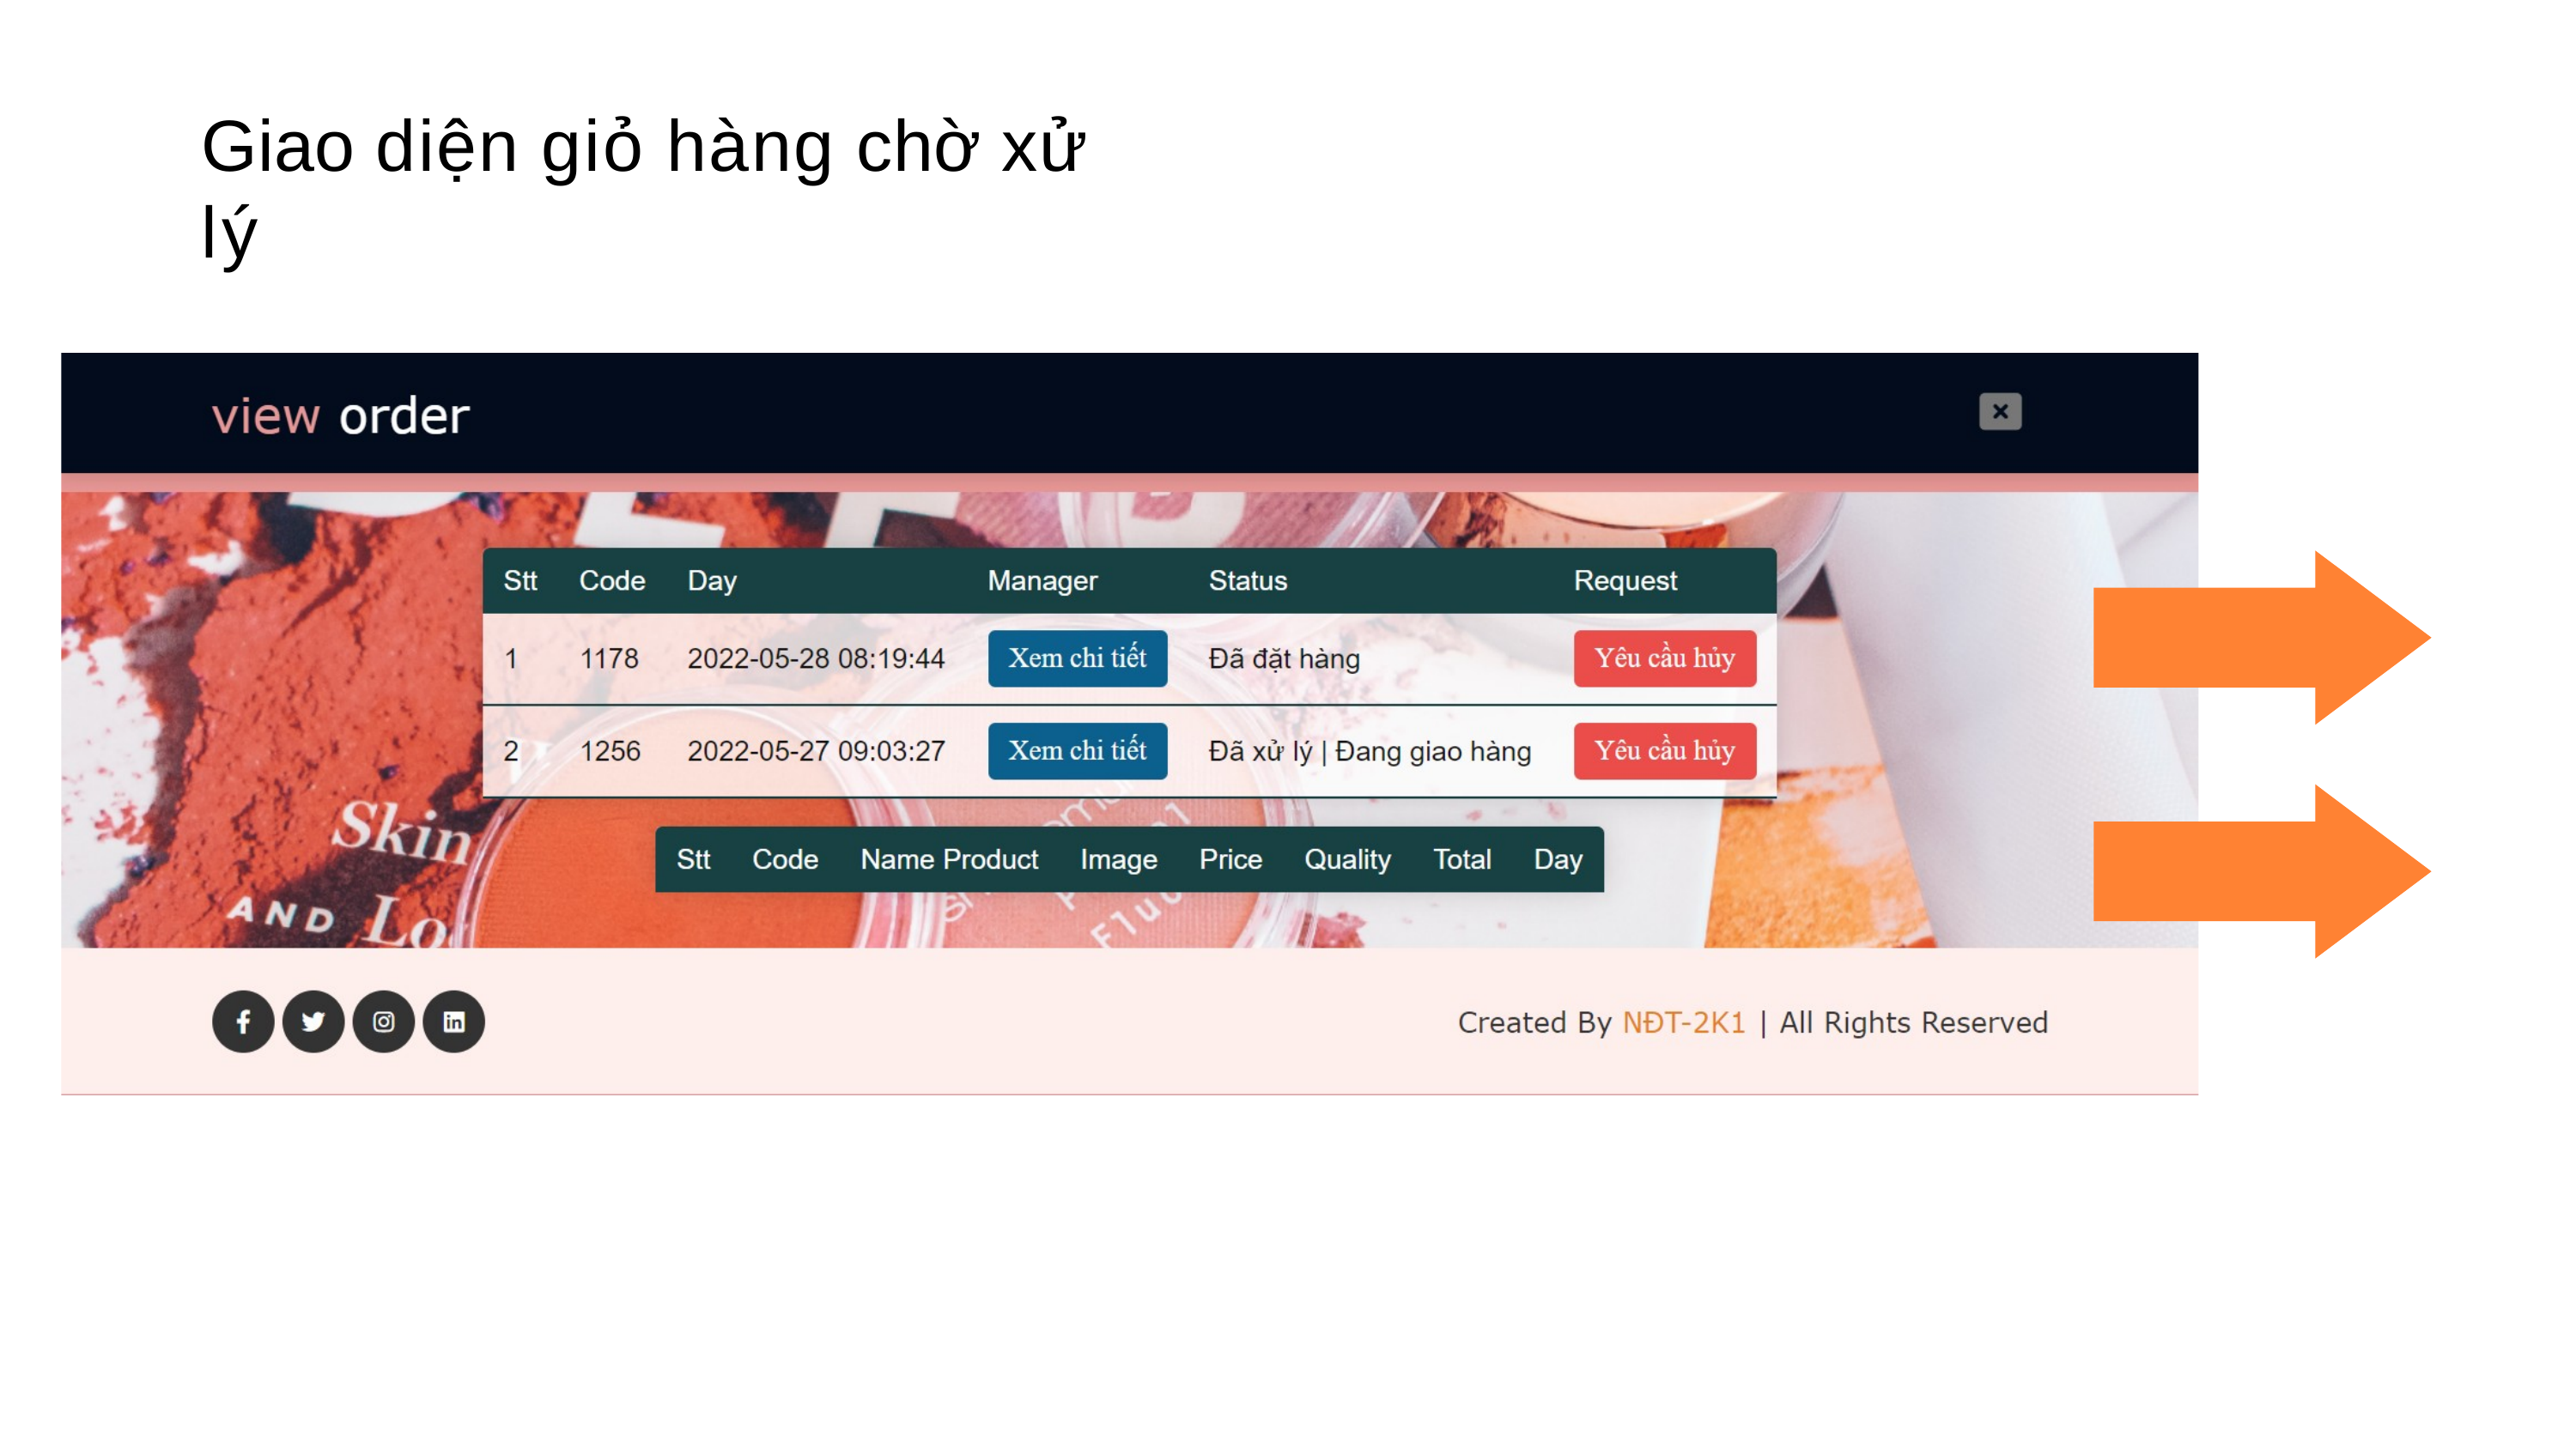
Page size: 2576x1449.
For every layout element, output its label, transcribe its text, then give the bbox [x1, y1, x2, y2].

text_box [61, 353, 2433, 1096]
title Giao diện giỏ hàng chờ xử lý [199, 96, 1154, 341]
